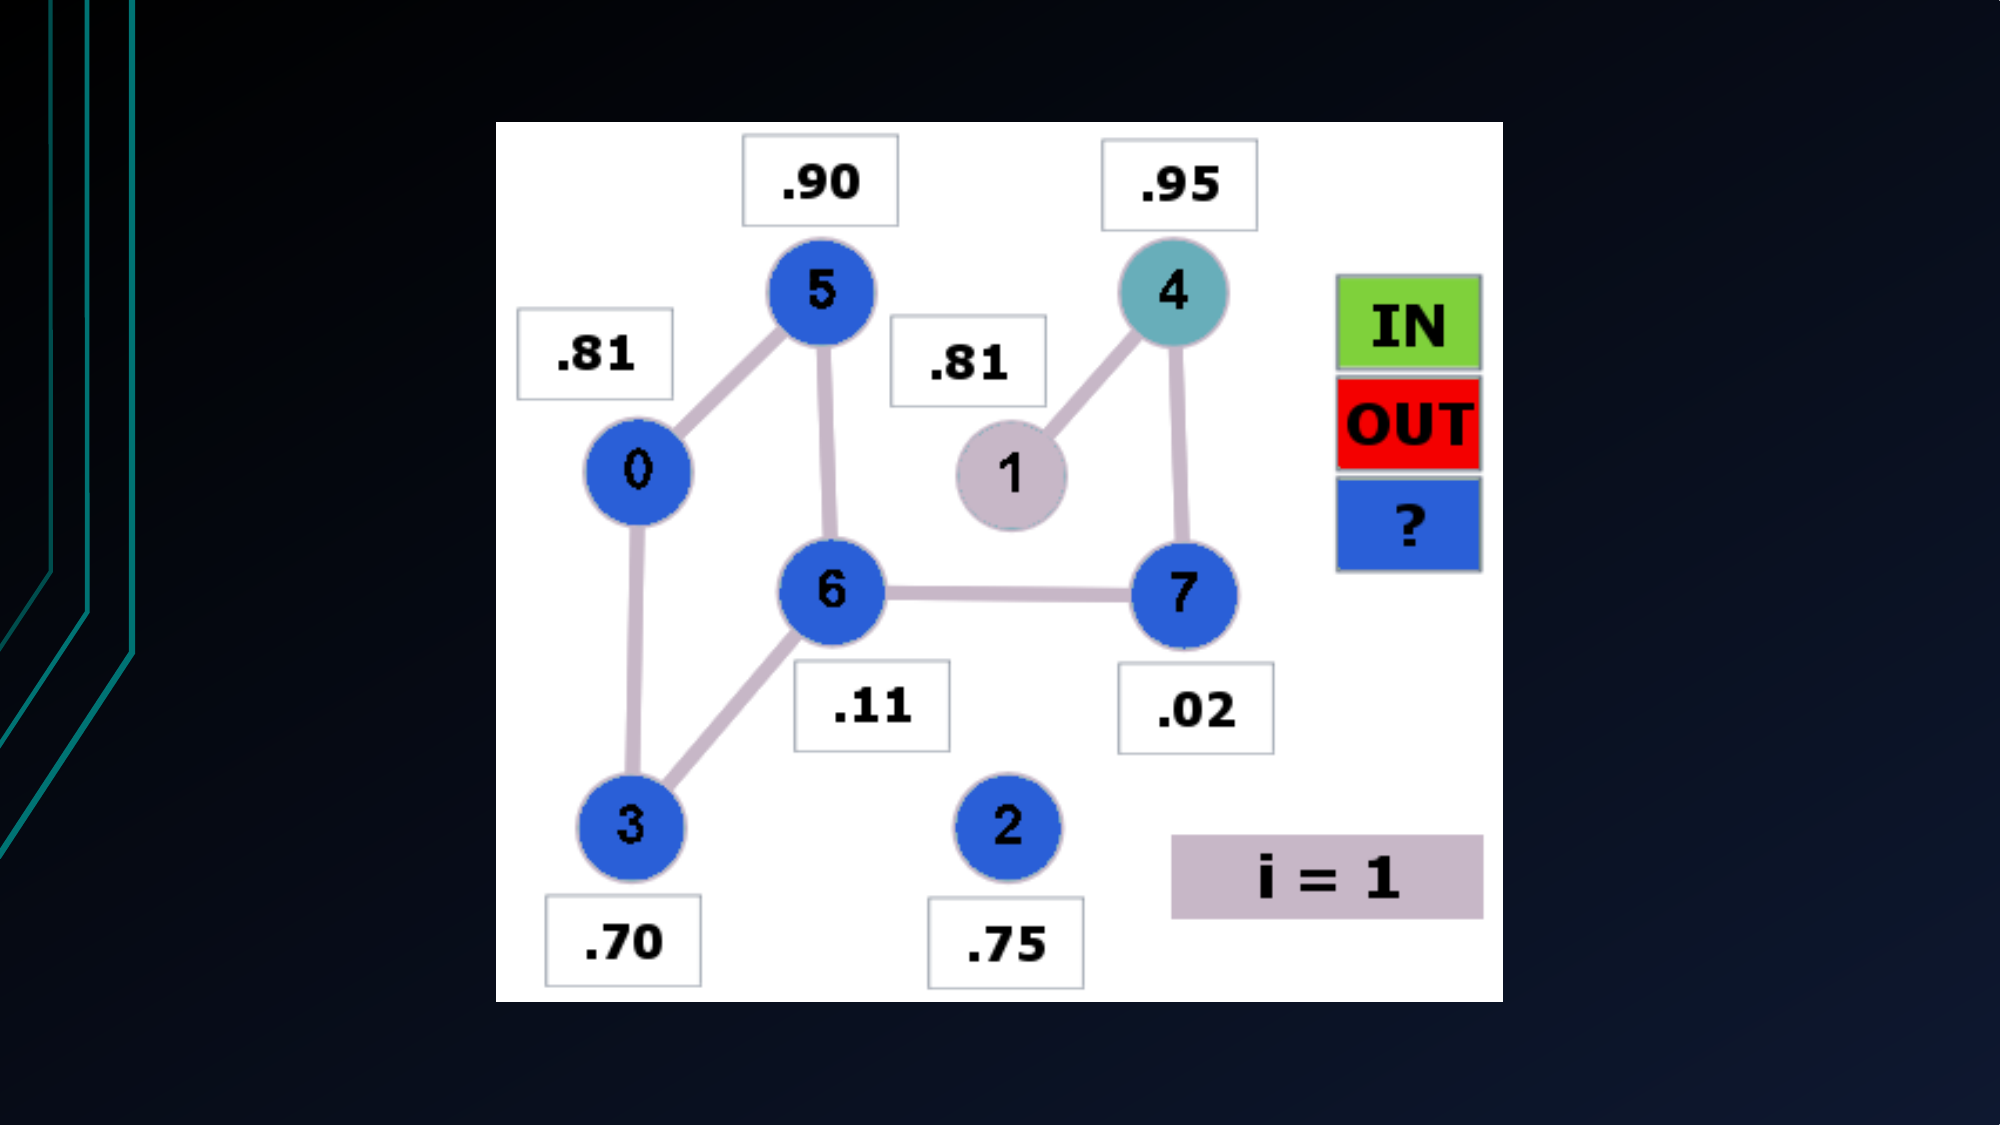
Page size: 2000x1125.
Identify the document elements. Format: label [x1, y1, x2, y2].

picture [496, 122, 1503, 1003]
